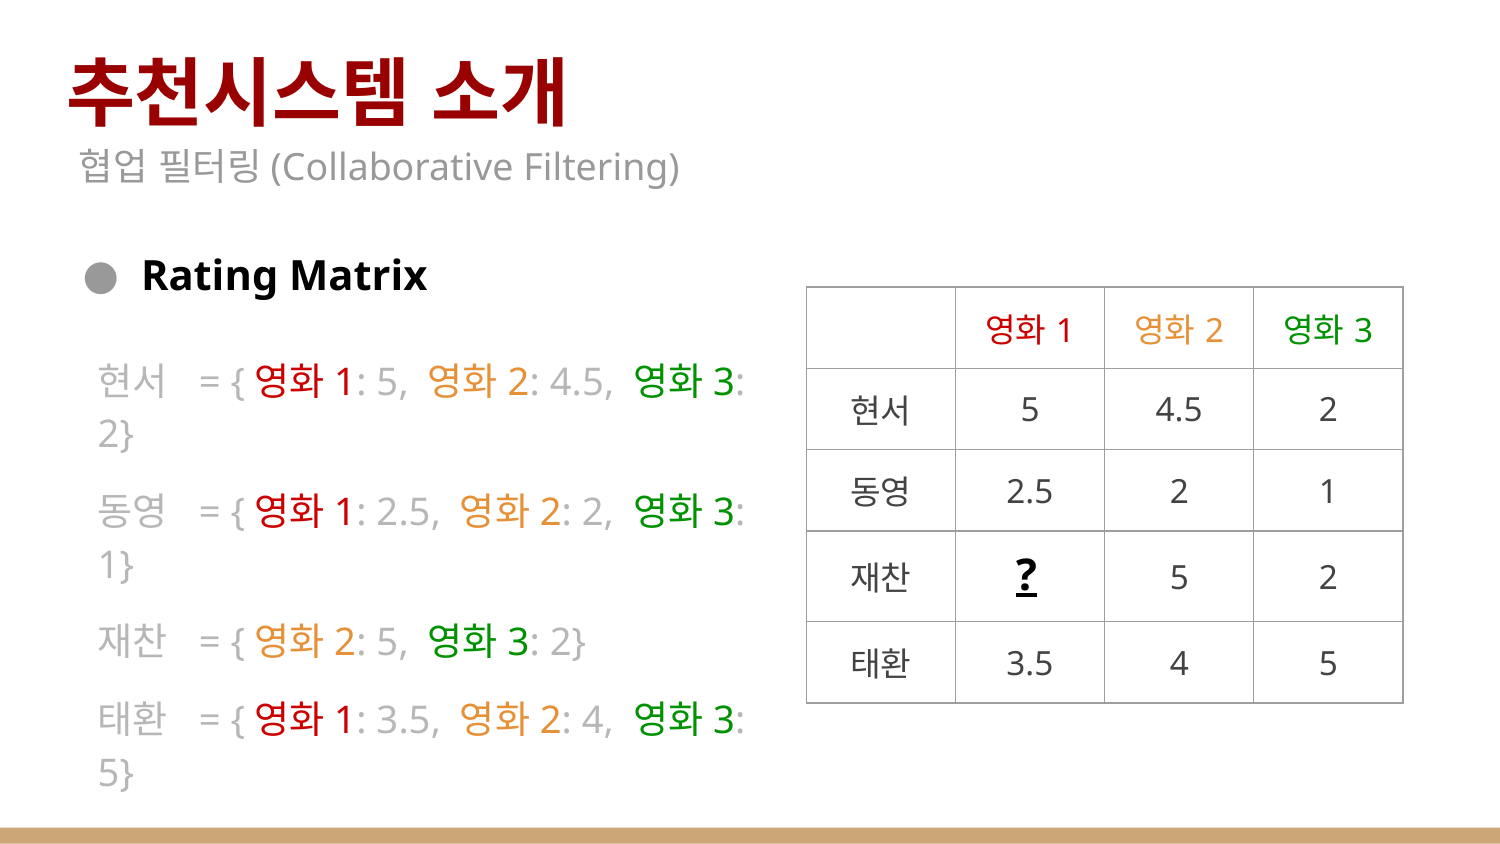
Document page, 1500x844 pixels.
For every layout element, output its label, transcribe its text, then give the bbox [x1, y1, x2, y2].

table_cell 동영 [807, 450, 955, 530]
list Rating Matrix [51, 226, 1449, 777]
title 추천시스템 소개 [51, 14, 1449, 151]
table_cell 2.5 [956, 450, 1104, 530]
list 현서 = {영화1: 5, 영화2: 4.5, 영화3: 2} 동영 = {영화1: 2.5, 영화2: 2, 영화3: 1} 재찬 = {영화2: 5, 영화3: 2} 태환 = {영화1: 3.5, 영화2: 4, 영화3: 5} [82, 335, 776, 752]
table_cell 1 [1254, 450, 1402, 530]
table_header 영화1 [956, 288, 1104, 368]
table_cell 태환 [807, 622, 955, 702]
table_cell 4 [1105, 622, 1253, 702]
list 협업 필터링(Collaborative Filtering) [63, 121, 1462, 200]
text_box ? [986, 531, 1067, 614]
table_cell 5 [1254, 622, 1402, 702]
table_cell 2 [1254, 369, 1402, 449]
table_cell 2 [1105, 450, 1253, 530]
table_cell [956, 532, 1104, 621]
table_cell 3.5 [956, 622, 1104, 702]
table_cell 5 [956, 369, 1104, 449]
table_cell 현서 [807, 369, 955, 449]
table_cell 2 [1254, 532, 1402, 621]
table_header 영화3 [1254, 288, 1402, 368]
table_cell 5 [1105, 532, 1253, 621]
table_header [807, 288, 955, 368]
table_cell 4.5 [1105, 369, 1253, 449]
table_cell 재찬 [807, 532, 955, 621]
table_header 영화2 [1105, 288, 1253, 368]
